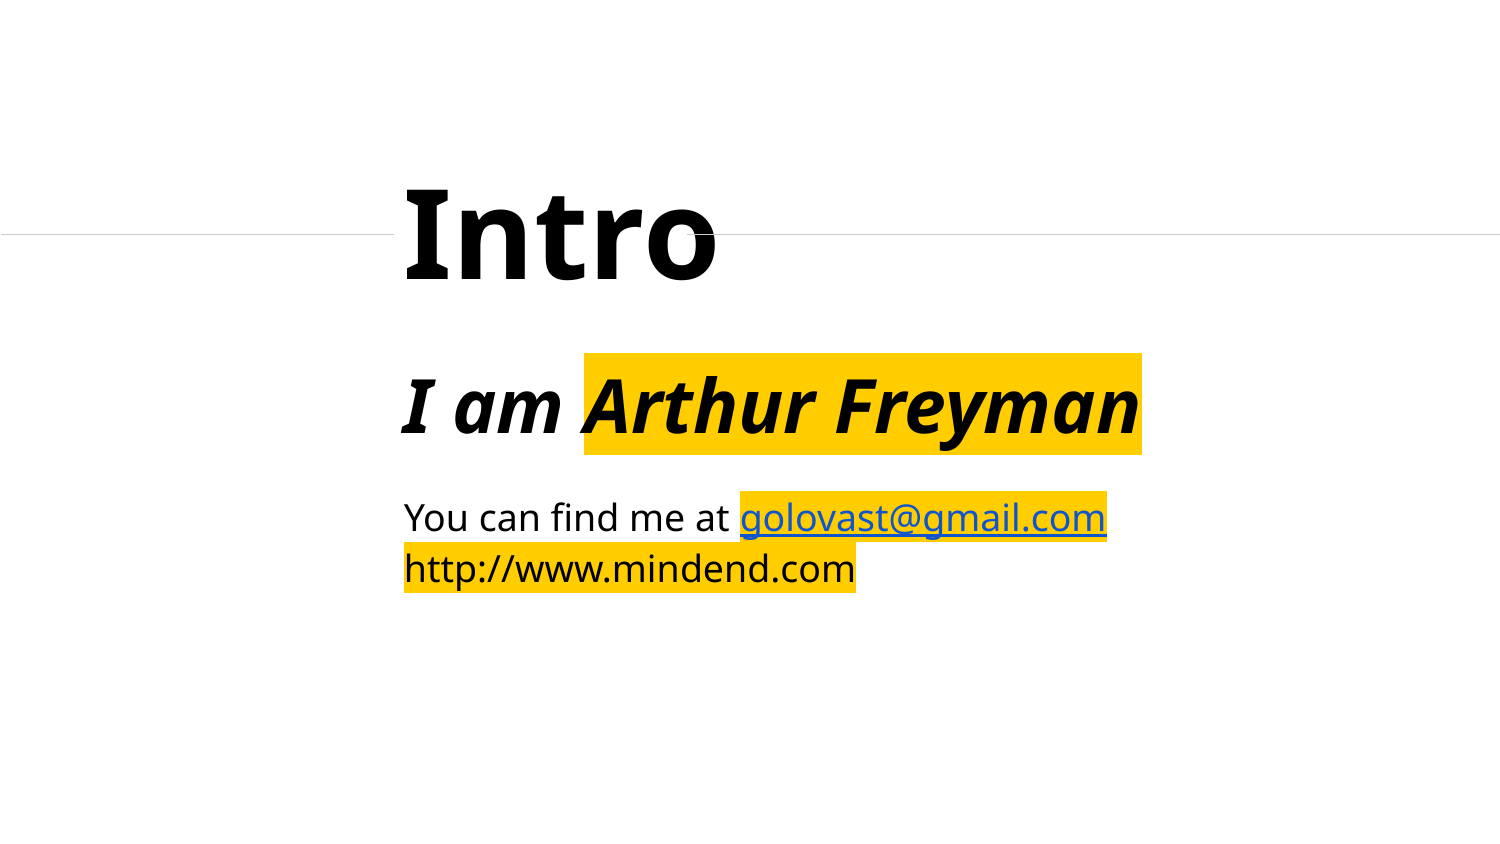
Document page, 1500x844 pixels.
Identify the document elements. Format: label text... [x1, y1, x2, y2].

title Intro [389, 133, 1195, 325]
subtitle I am Arthur Freyman You can find me at golovast@gmail.com http://www.mindend.com [389, 343, 1213, 473]
